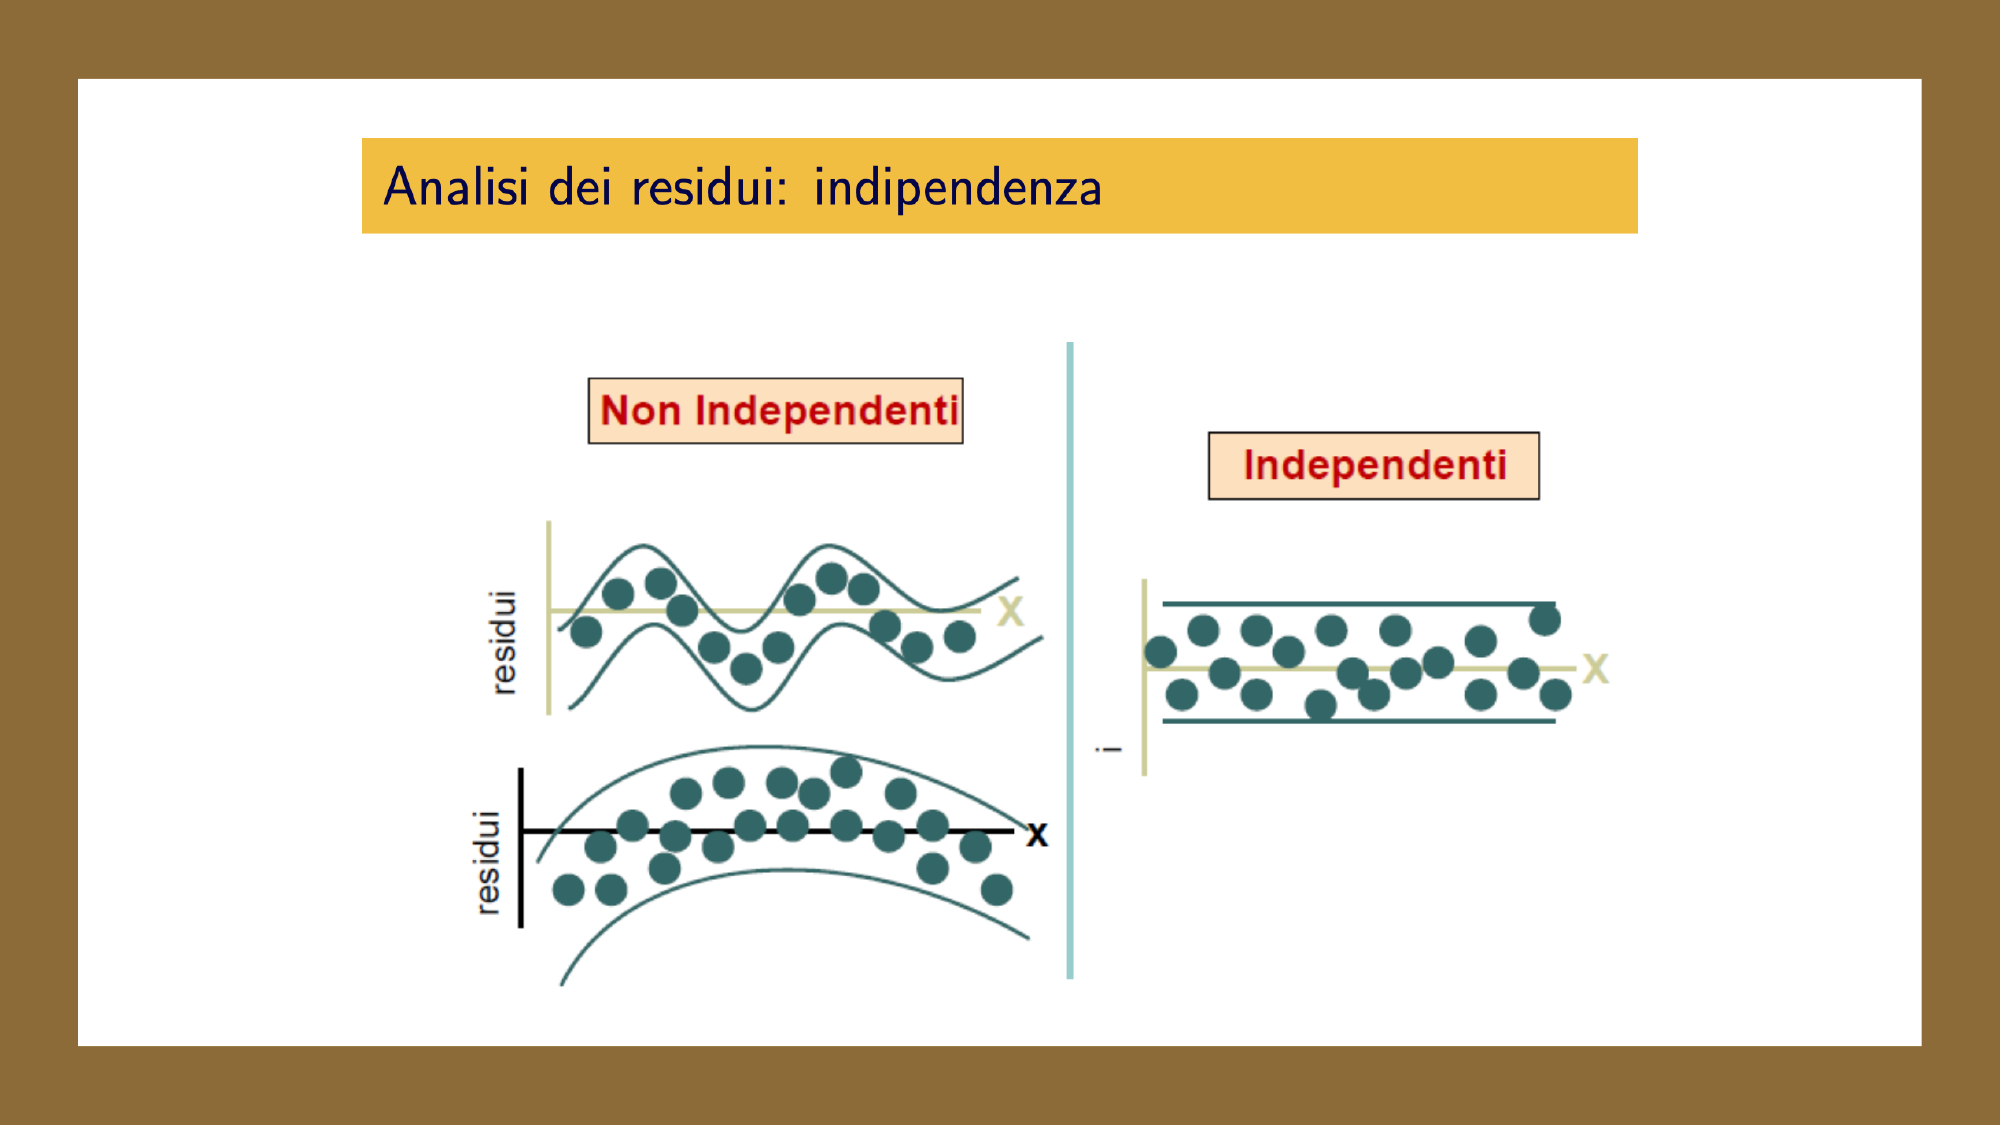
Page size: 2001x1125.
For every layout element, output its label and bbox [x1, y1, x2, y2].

picture [361, 138, 1638, 987]
text_box [77, 77, 1923, 1048]
text_box [0, 0, 2000, 1125]
